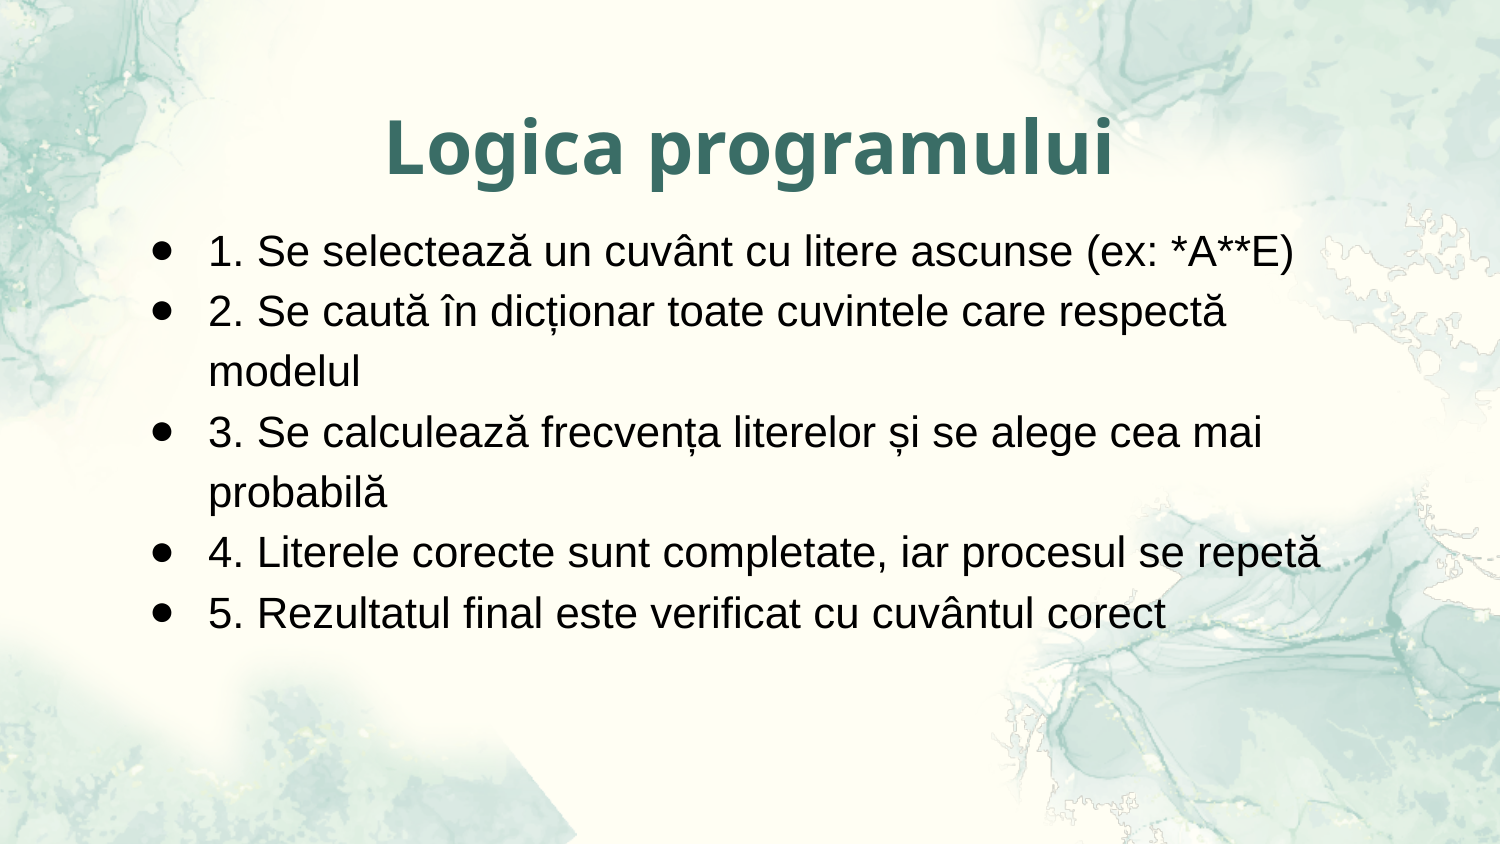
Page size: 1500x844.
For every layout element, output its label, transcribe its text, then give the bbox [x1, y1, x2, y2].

list 1. Se selectează un cuvânt cu litere ascunse (ex: *A**E) 2. Se caută în dicționar toate cuvintele care respectă modelul 3. Se calculează frecvența literelor și se alege cea mai probabilă 4. Literele corecte sunt completate, iar procesul se repetă 5. Rezultatul final este verificat cu cuvântul corect [118, 201, 1382, 730]
title Logica programului [118, 88, 1382, 201]
